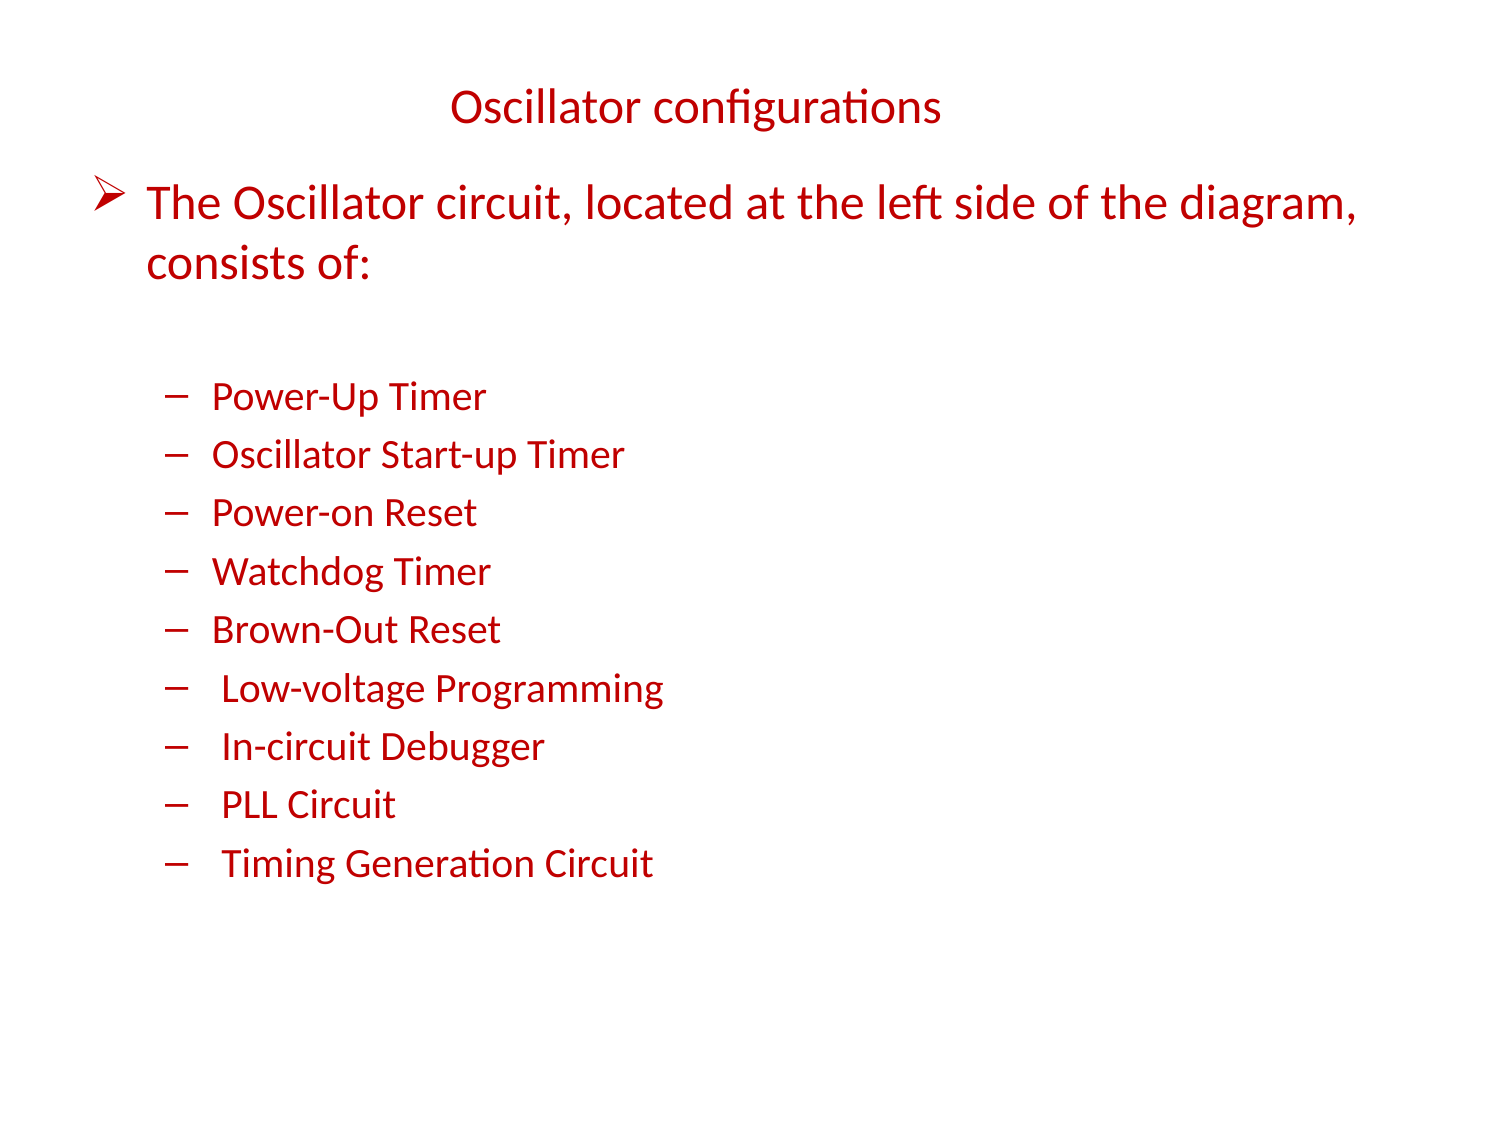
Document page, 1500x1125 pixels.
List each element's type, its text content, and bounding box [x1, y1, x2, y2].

list The Oscillator circuit, located at the left side of the diagram, consists of: Power-Up Timer Oscillator Start-up Timer Power-on Reset Watchdog Timer Brown-Out Reset Low-voltage Programming In-circuit Debugger PLL Circuit Timing Generation Circuit [75, 162, 1425, 1063]
title Oscillator configurations [75, 45, 1425, 162]
